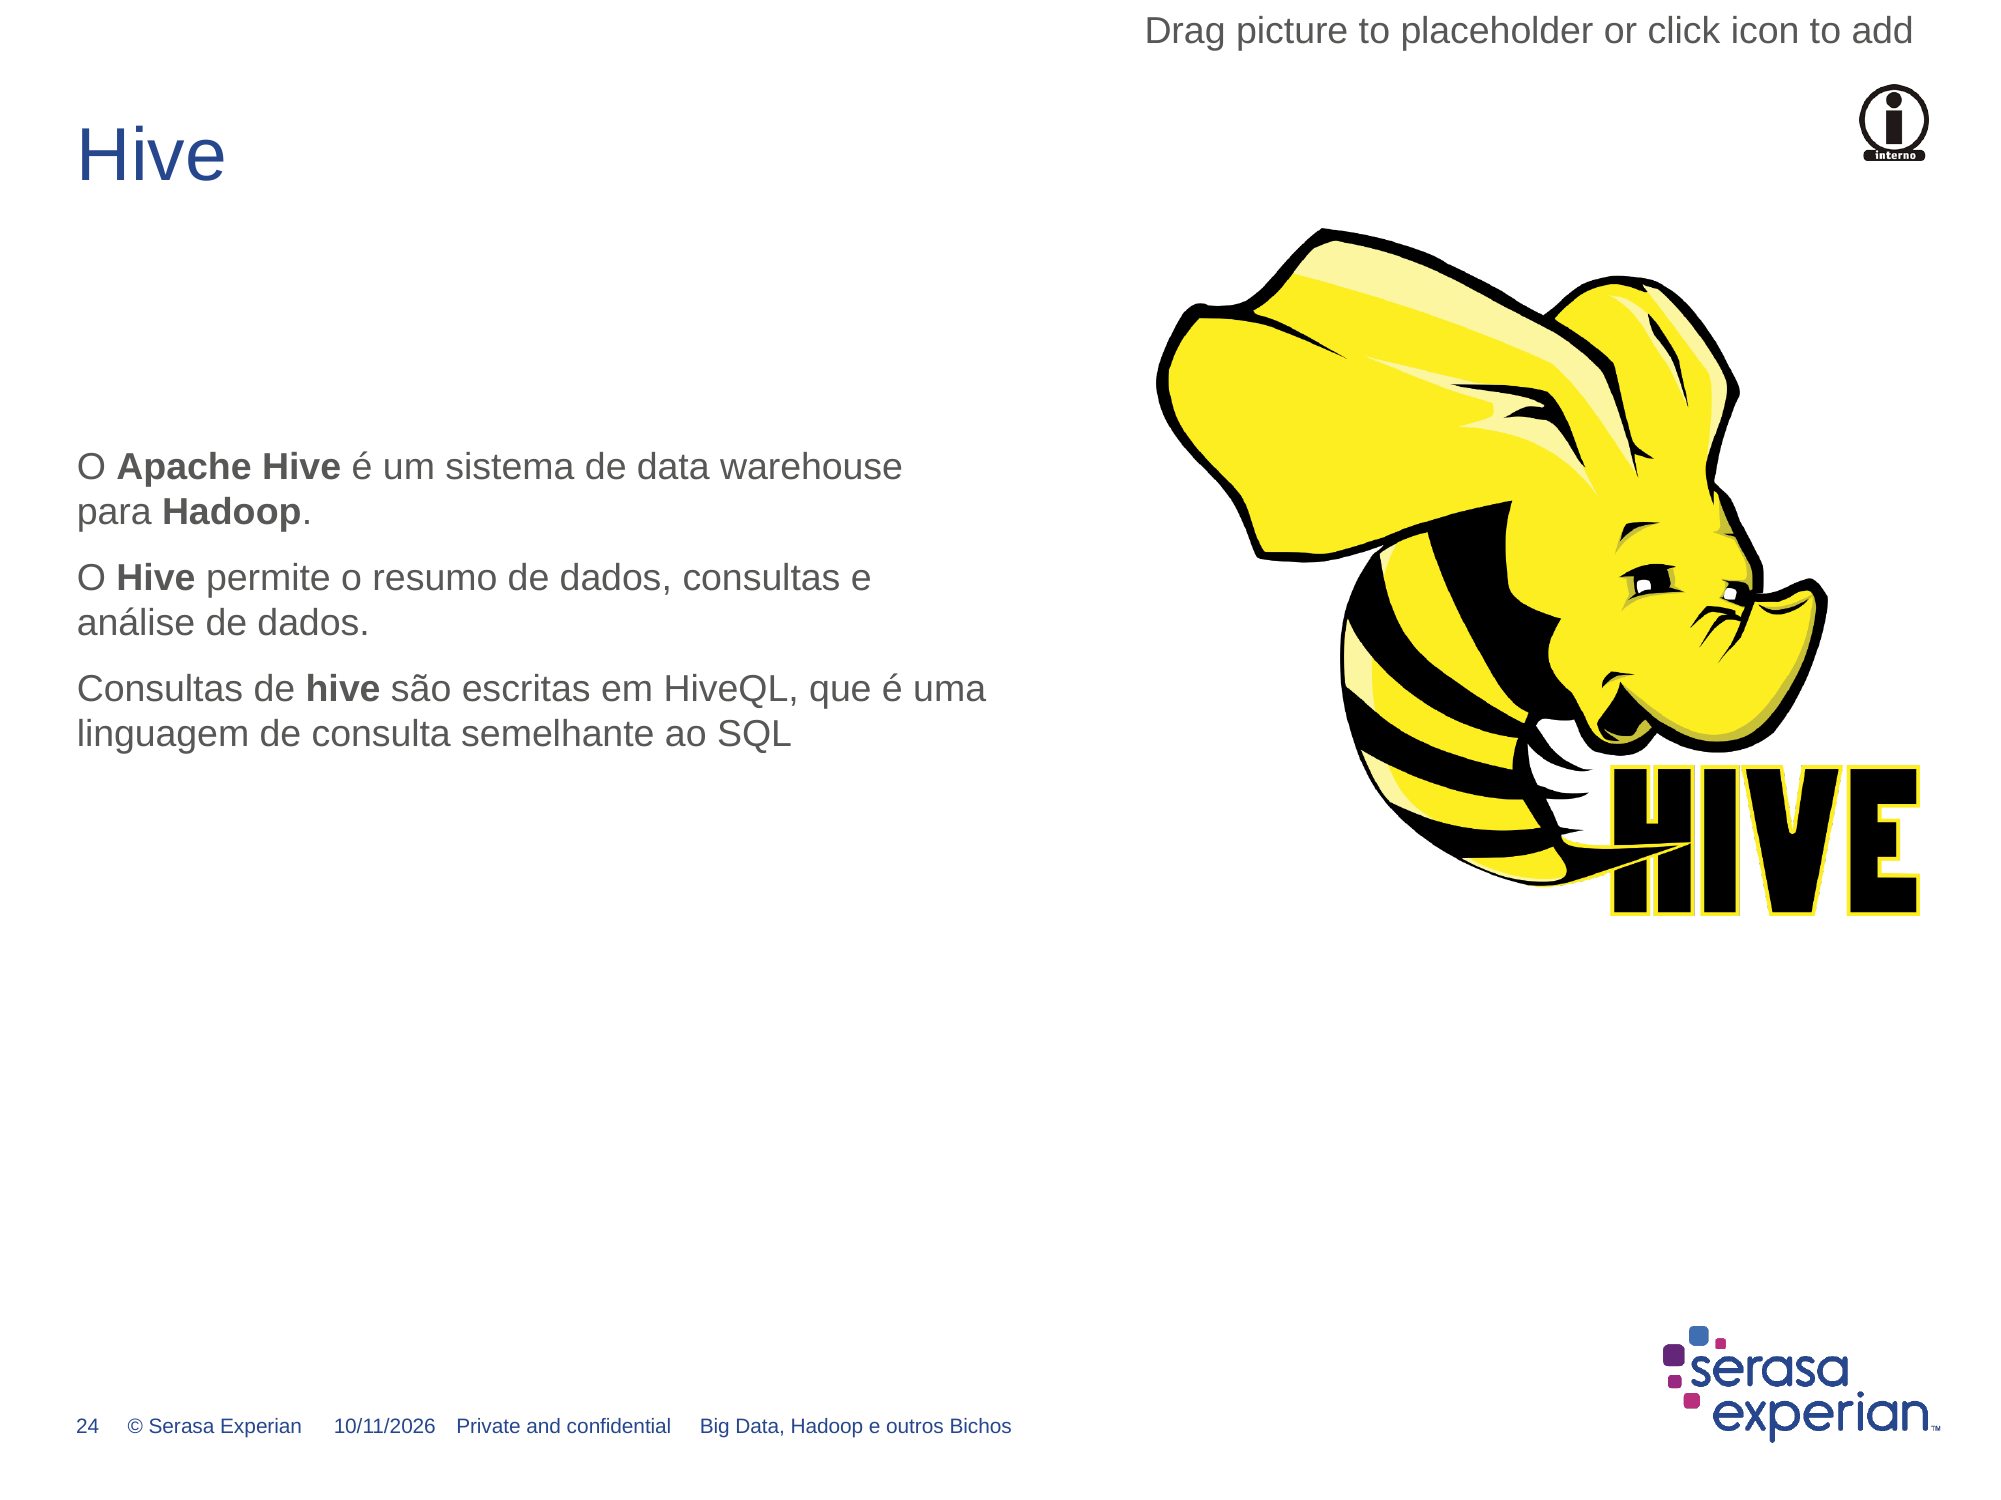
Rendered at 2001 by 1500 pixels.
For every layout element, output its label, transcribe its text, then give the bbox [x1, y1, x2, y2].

title Hive [76, 115, 991, 336]
picture [1631, 1294, 1959, 1474]
picture [1056, 0, 2000, 1258]
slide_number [333, 1412, 452, 1460]
list O Apache Hive é um sistema de data warehouse para Hadoop. O Hive permite o resumo de dados, consultas e análise de dados. Consultas de hive são escritas em HiveQL, que é uma linguagem de consulta semelhante ao SQL [76, 442, 991, 1257]
footer Private and confidential Big Data, Hadoop e outros Bichos [456, 1412, 1460, 1460]
